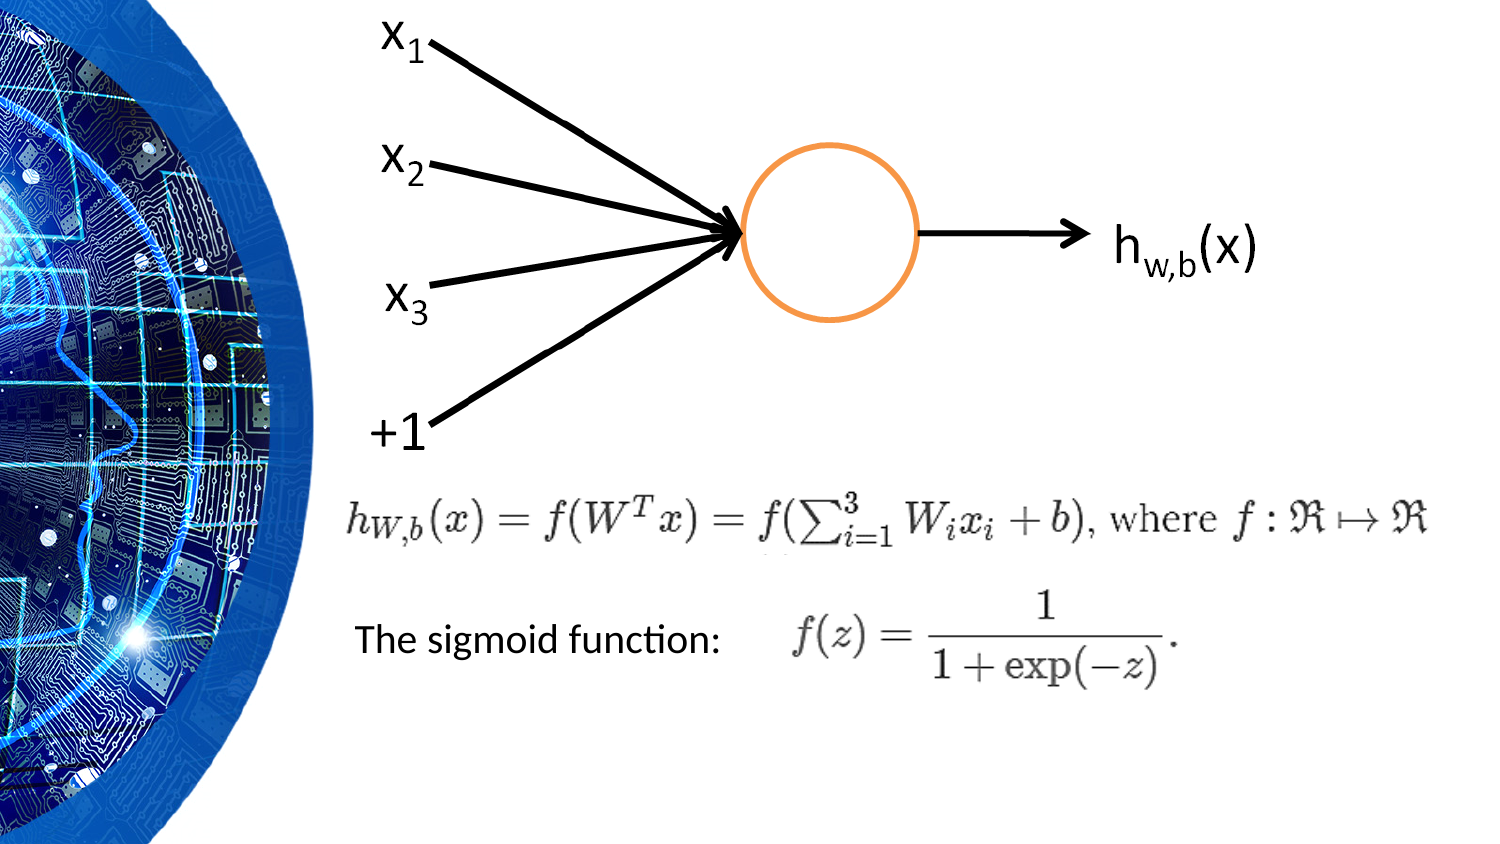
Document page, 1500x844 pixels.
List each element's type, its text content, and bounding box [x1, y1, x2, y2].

text_box The sigmoid function: [339, 604, 762, 669]
picture [0, 0, 1500, 844]
